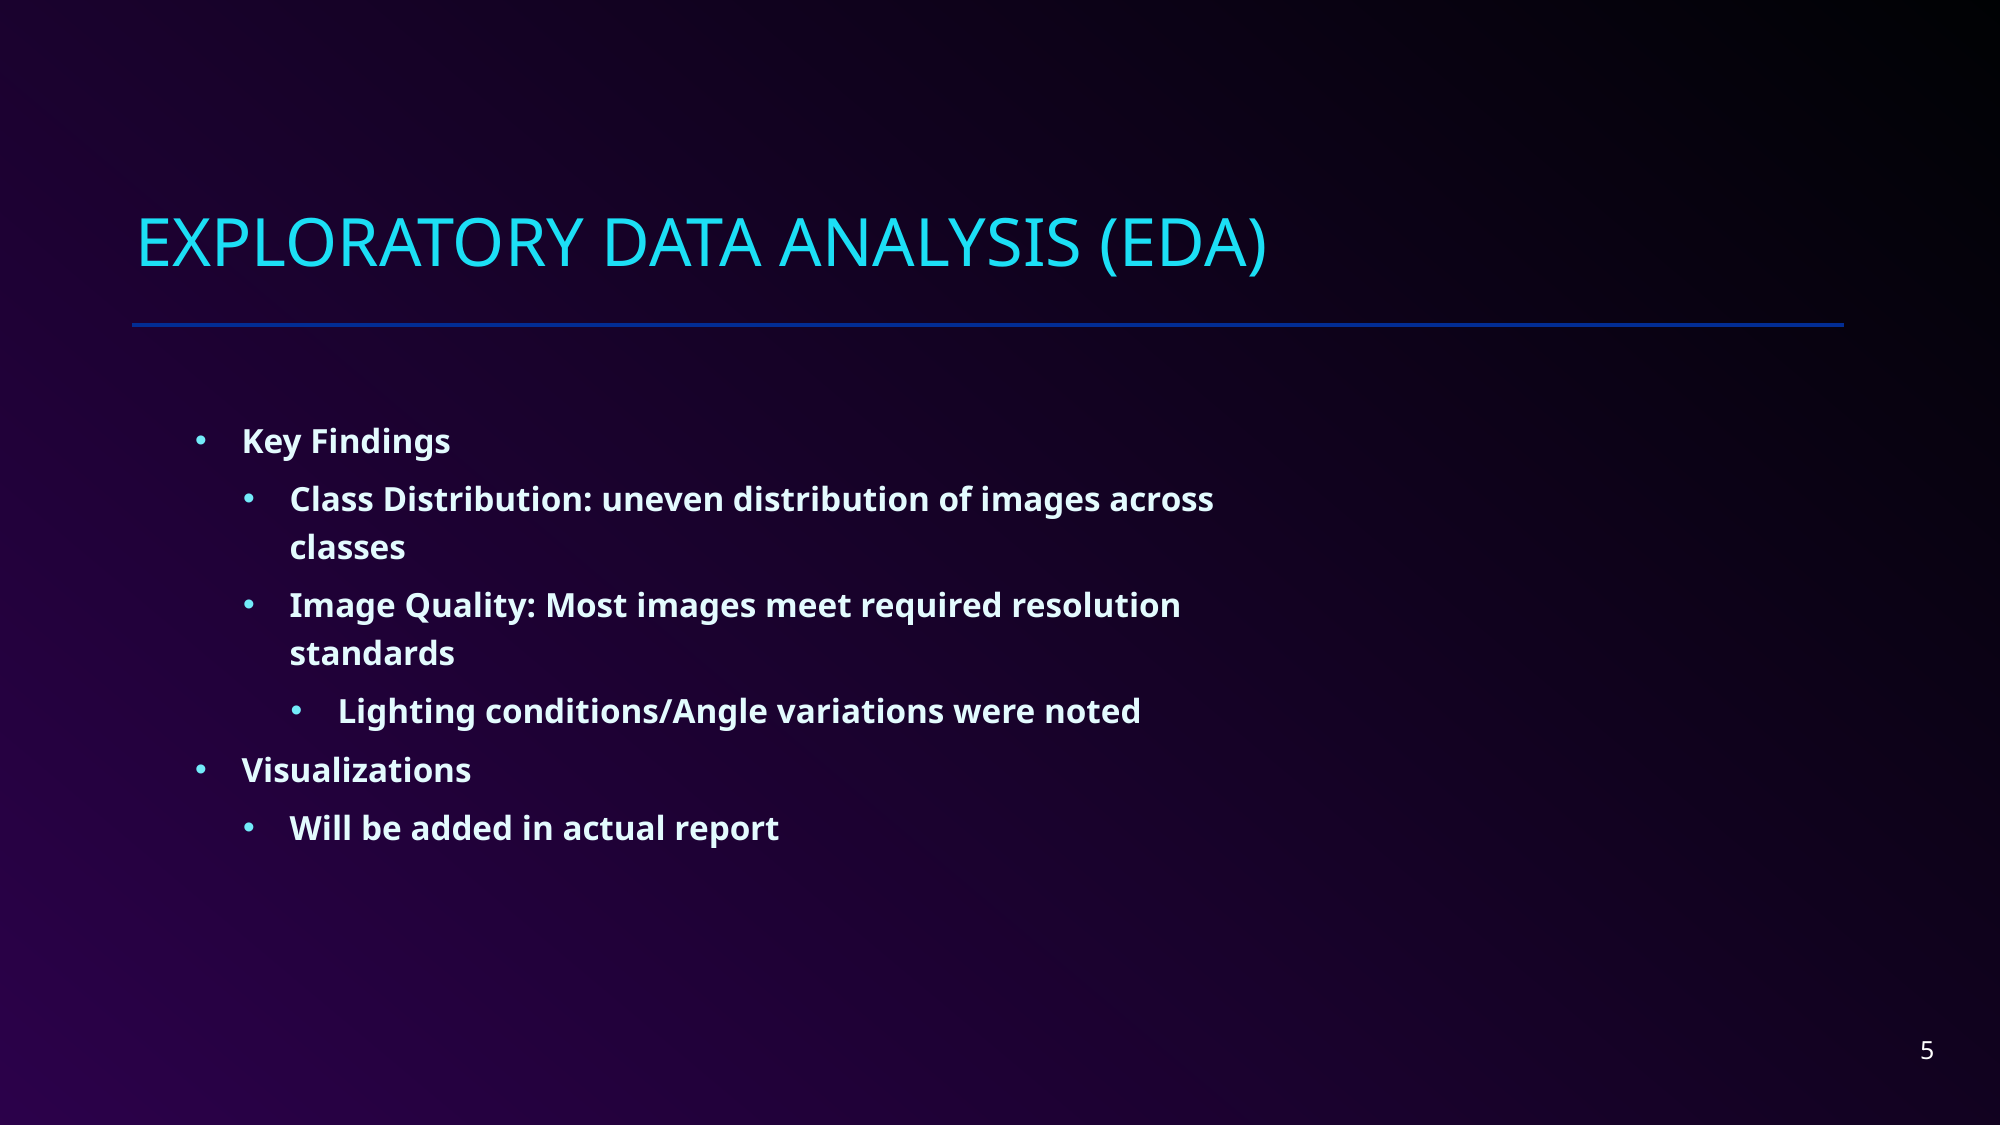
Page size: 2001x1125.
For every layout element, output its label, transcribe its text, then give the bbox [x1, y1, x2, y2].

list Key Findings Class Distribution: uneven distribution of images across classes Image Quality: Most images meet required resolution standards Lighting conditions/Angle variations were noted Visualizations Will be added in actual report [133, 404, 1332, 967]
slide_number 5 [1499, 1021, 1950, 1082]
title Exploratory Data Analysis (EDA) [120, 71, 1846, 289]
